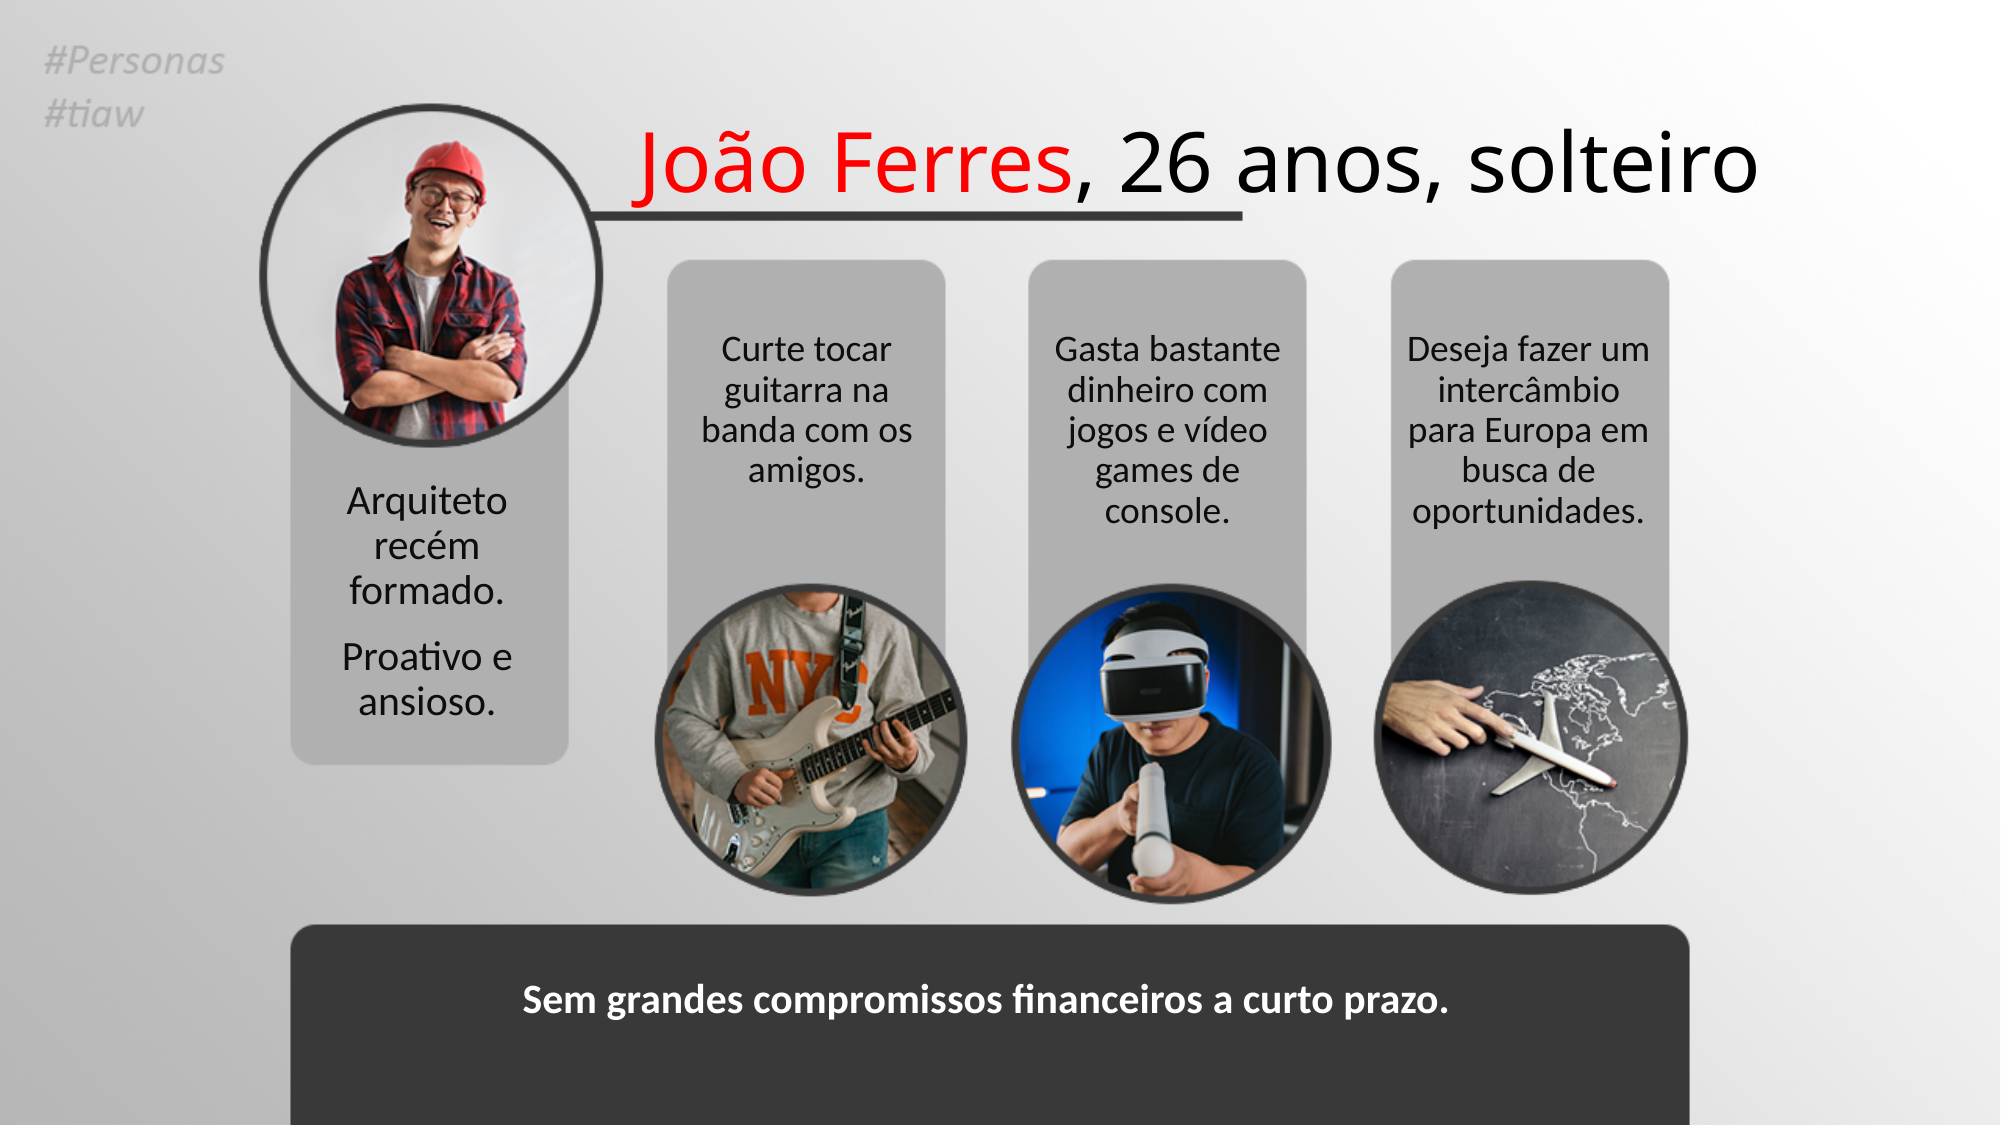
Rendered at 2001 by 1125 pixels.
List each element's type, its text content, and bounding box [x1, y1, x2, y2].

text_box Deseja fazer um intercâmbio para Europa em busca de oportunidades. [1388, 321, 1669, 582]
text_box Gasta bastante dinheiro com jogos e vídeo games de console. [1028, 321, 1308, 582]
text_box Curte tocar guitarra na banda com os amigos. [667, 321, 947, 582]
list Arquiteto recém formado. Proativo e ansioso. [287, 471, 568, 743]
picture [0, 0, 2001, 1125]
text_box Sem grandes compromissos financeiros a curto prazo. [287, 970, 1686, 1094]
title João Ferres, 26 anos, solteiro [623, 56, 1949, 275]
